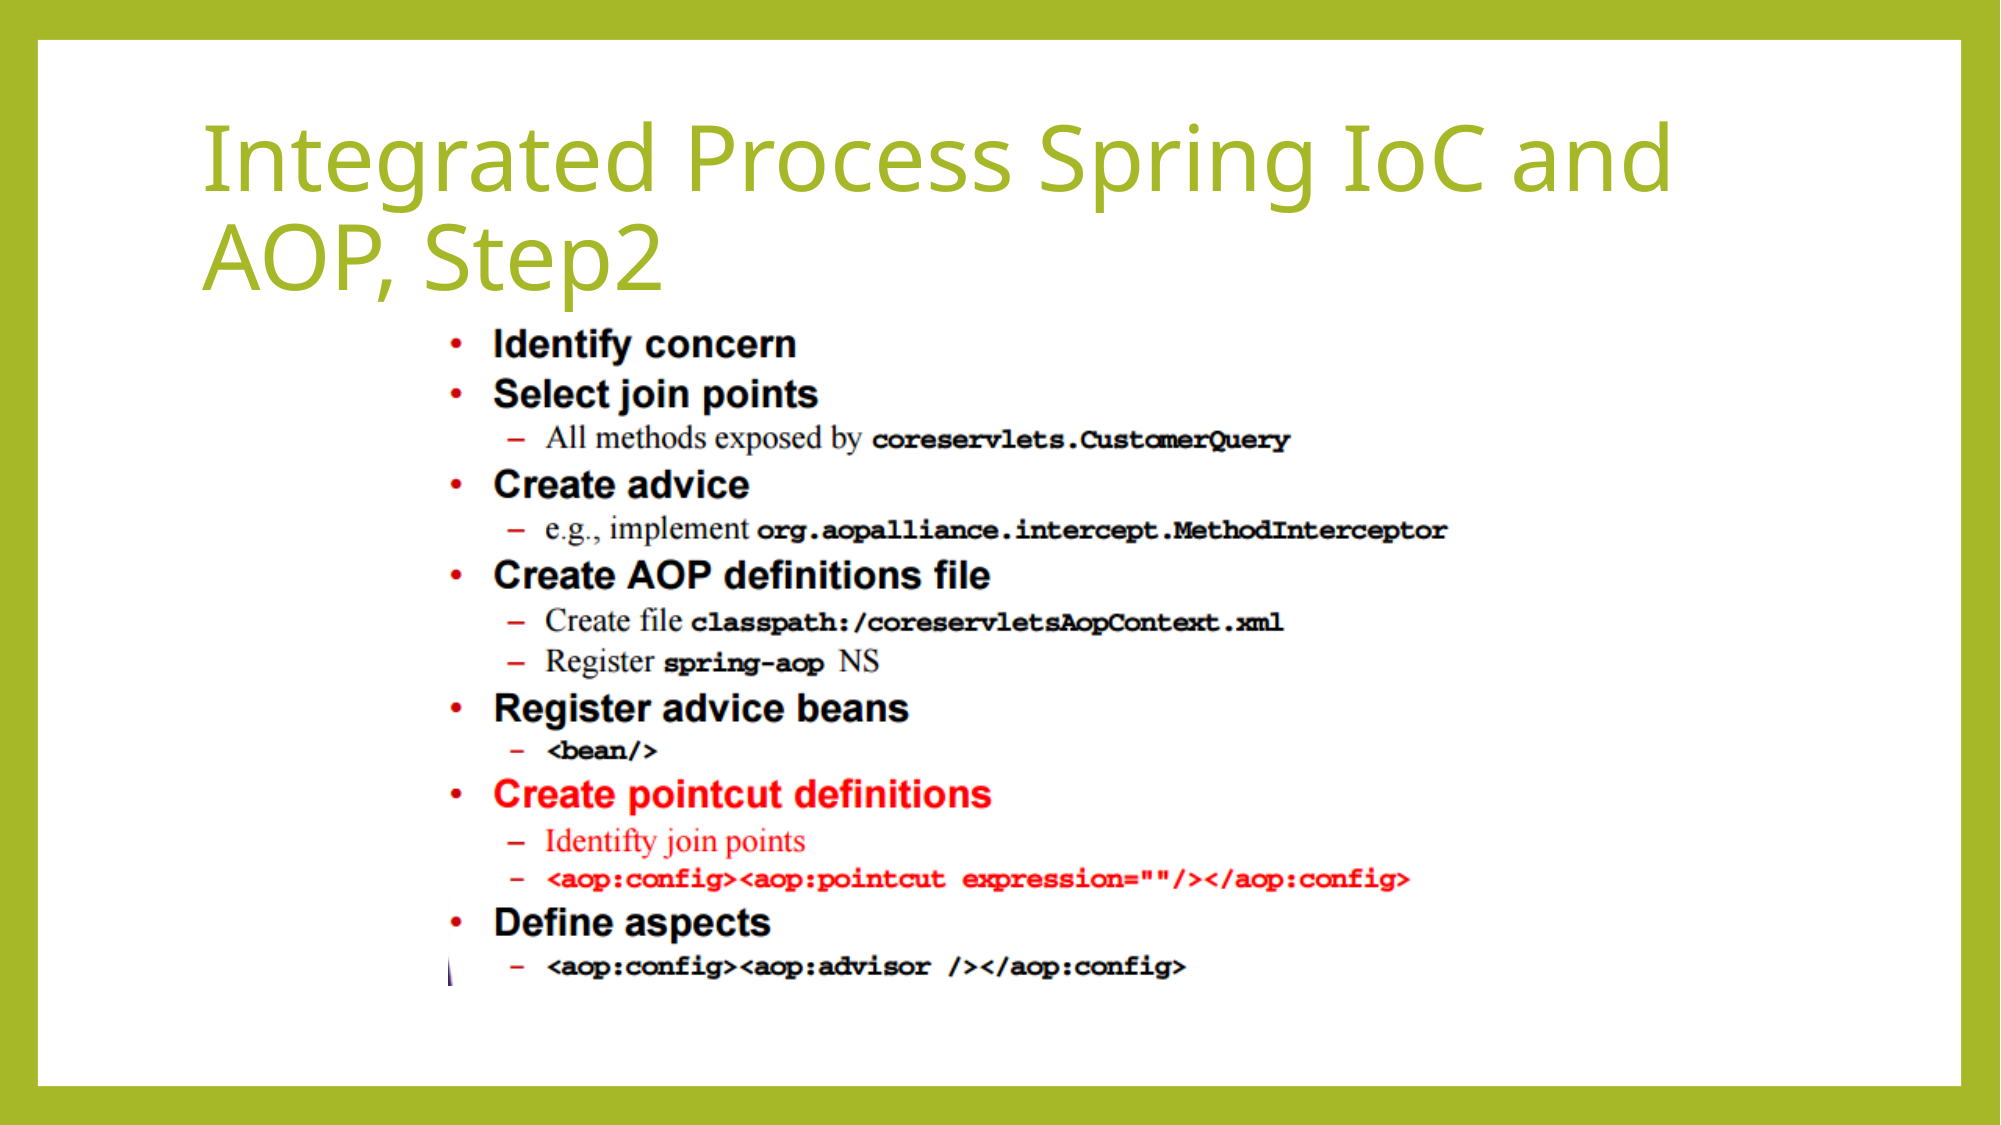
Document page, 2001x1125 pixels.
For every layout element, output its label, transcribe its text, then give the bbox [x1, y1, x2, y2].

title Integrated Process Spring IoC and AOP, Step2 [187, 99, 1808, 323]
picture [448, 320, 1515, 987]
